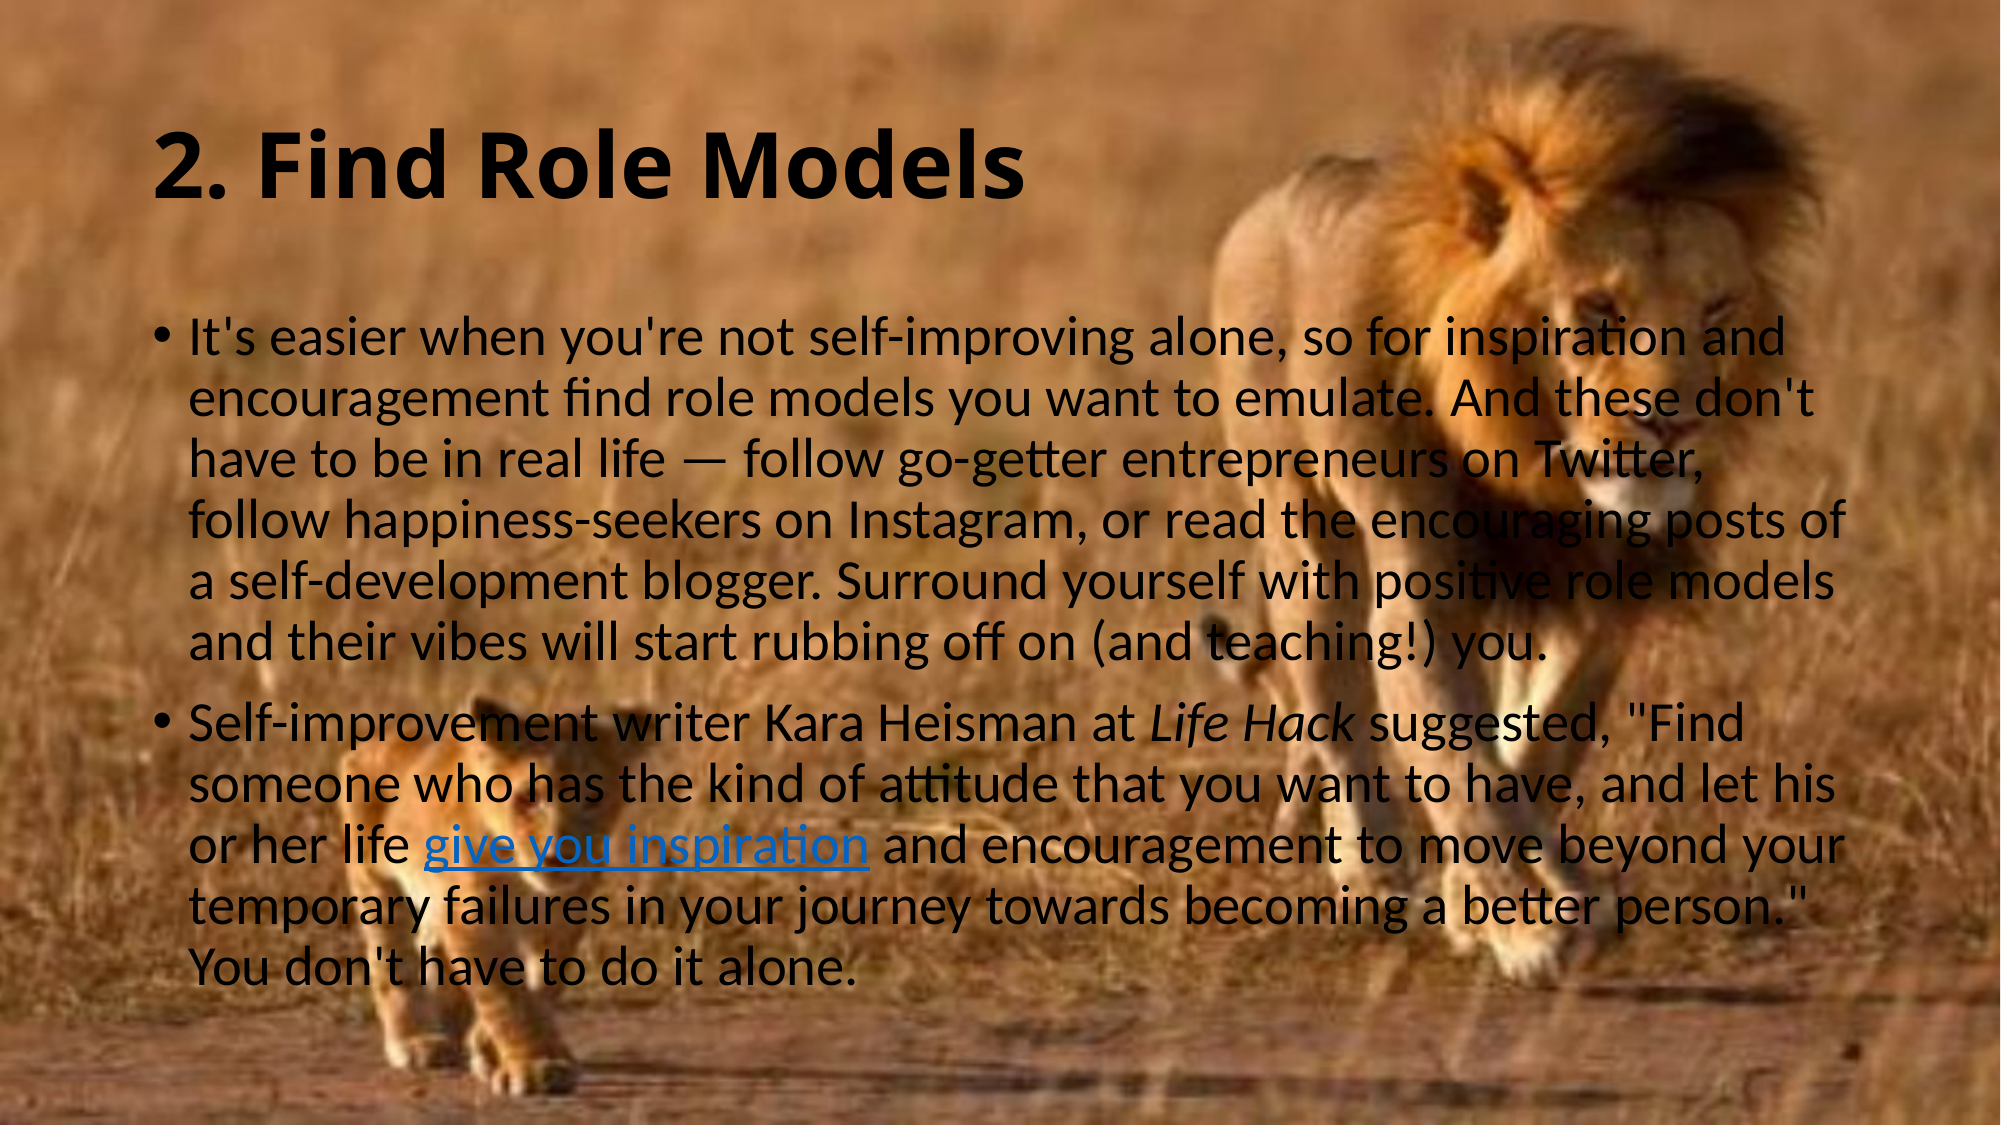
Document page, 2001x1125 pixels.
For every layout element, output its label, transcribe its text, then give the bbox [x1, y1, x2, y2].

title 2. Find Role Models [137, 59, 1863, 278]
picture [0, 0, 2001, 1125]
list It's easier when you're not self-improving alone, so for inspiration and encouragement find role models you want to emulate. And these don't have to be in real life — follow go-getter entrepreneurs on Twitter, follow happiness-seekers on Instagram, or read the encouraging posts of a self-development blogger. Surround yourself with positive role models and their vibes will start rubbing off on (and teaching!) you. Self-improvement writer Kara Heisman at Life Hack suggested, "Find someone who has the kind of attitude that you want to have, and let his or her life give you inspiration and encouragement to move beyond your temporary failures in your journey towards becoming a better person." You don't have to do it alone. [137, 299, 1863, 1014]
